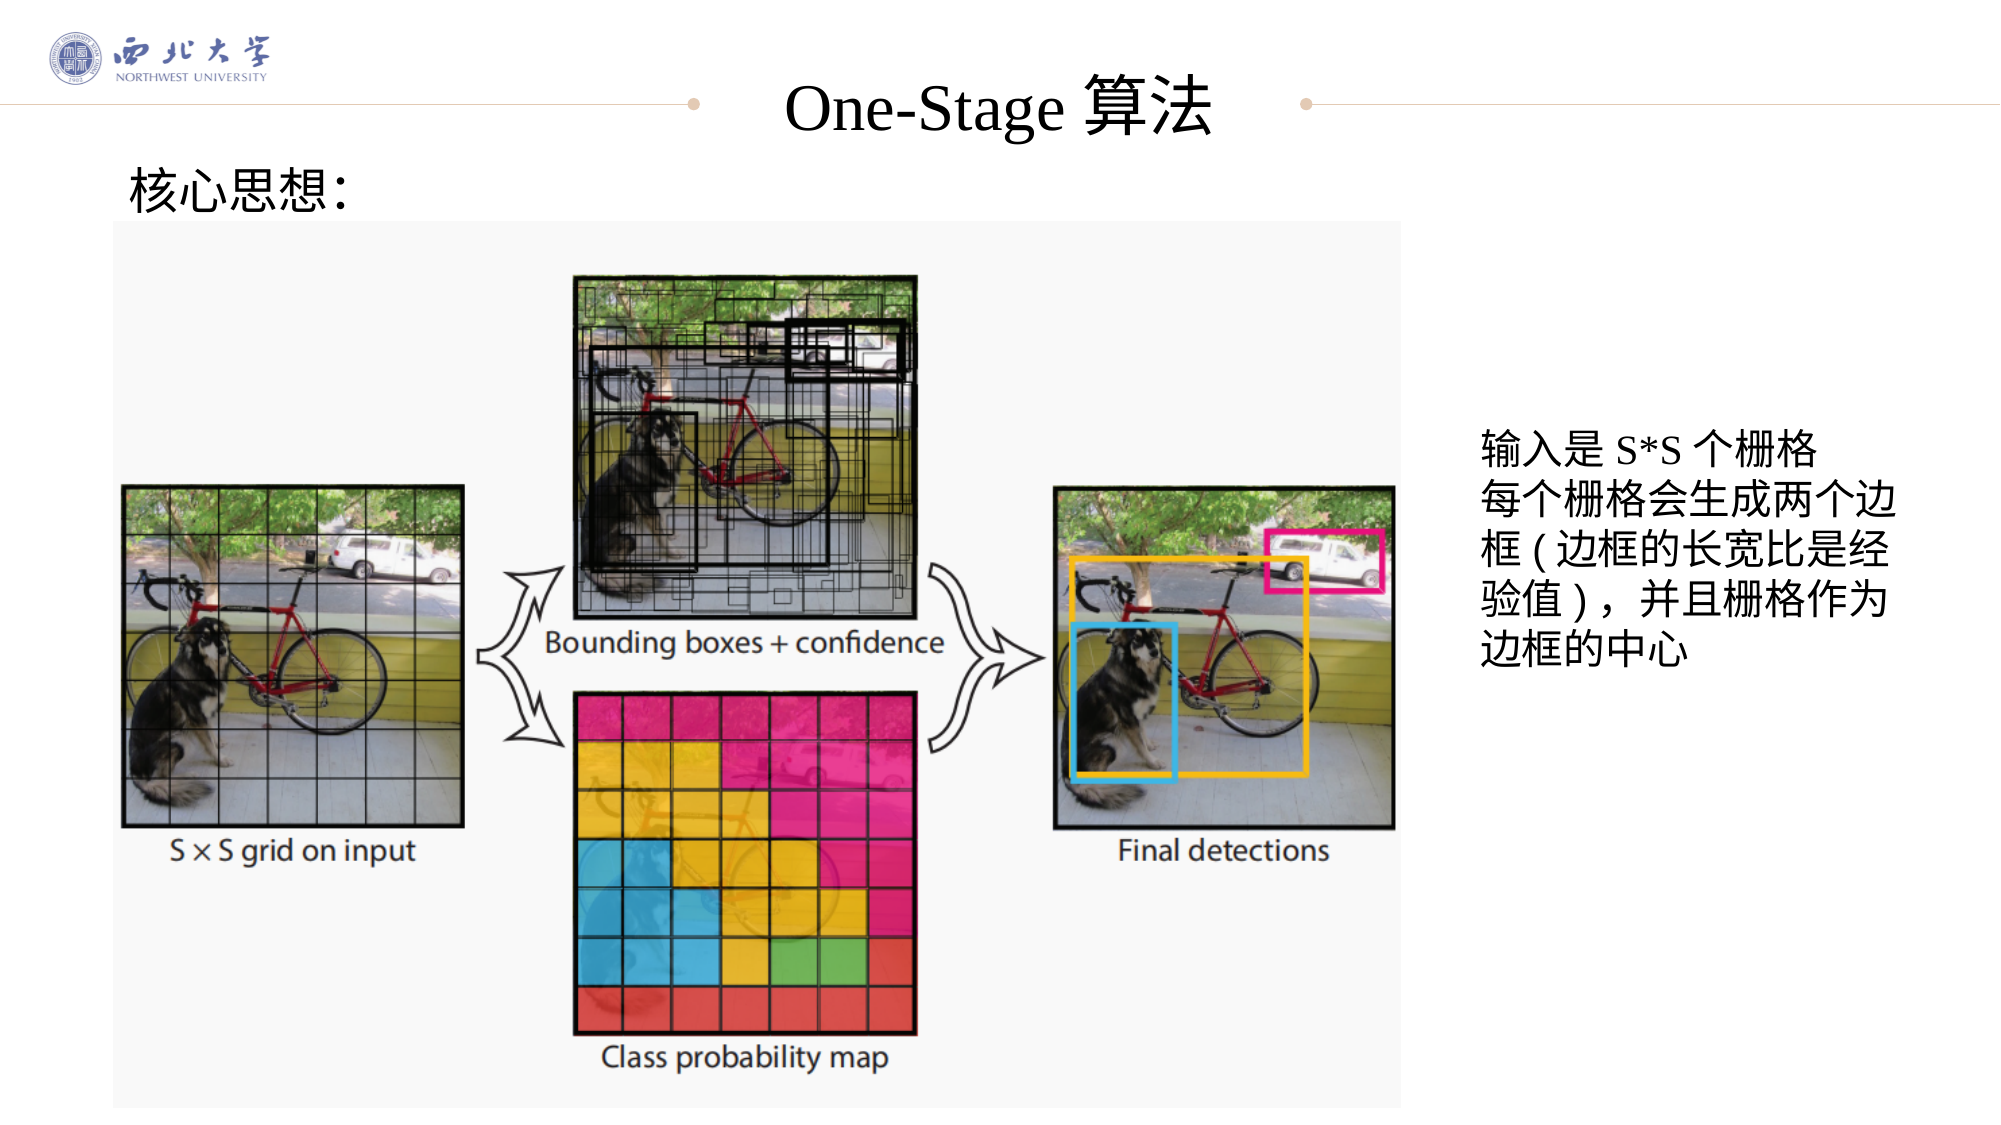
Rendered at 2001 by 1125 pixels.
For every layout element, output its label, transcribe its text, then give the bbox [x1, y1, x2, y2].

picture [16, 0, 305, 111]
text_box One-Stage算法 [769, 56, 1231, 152]
picture [113, 221, 1401, 1108]
text_box 核心思想： [113, 152, 1167, 221]
text_box 输入是S*S个栅格 每个栅格会生成两个边框(边框的长宽比是经验值)，并且栅格作为边框的中心 [1465, 415, 1933, 681]
